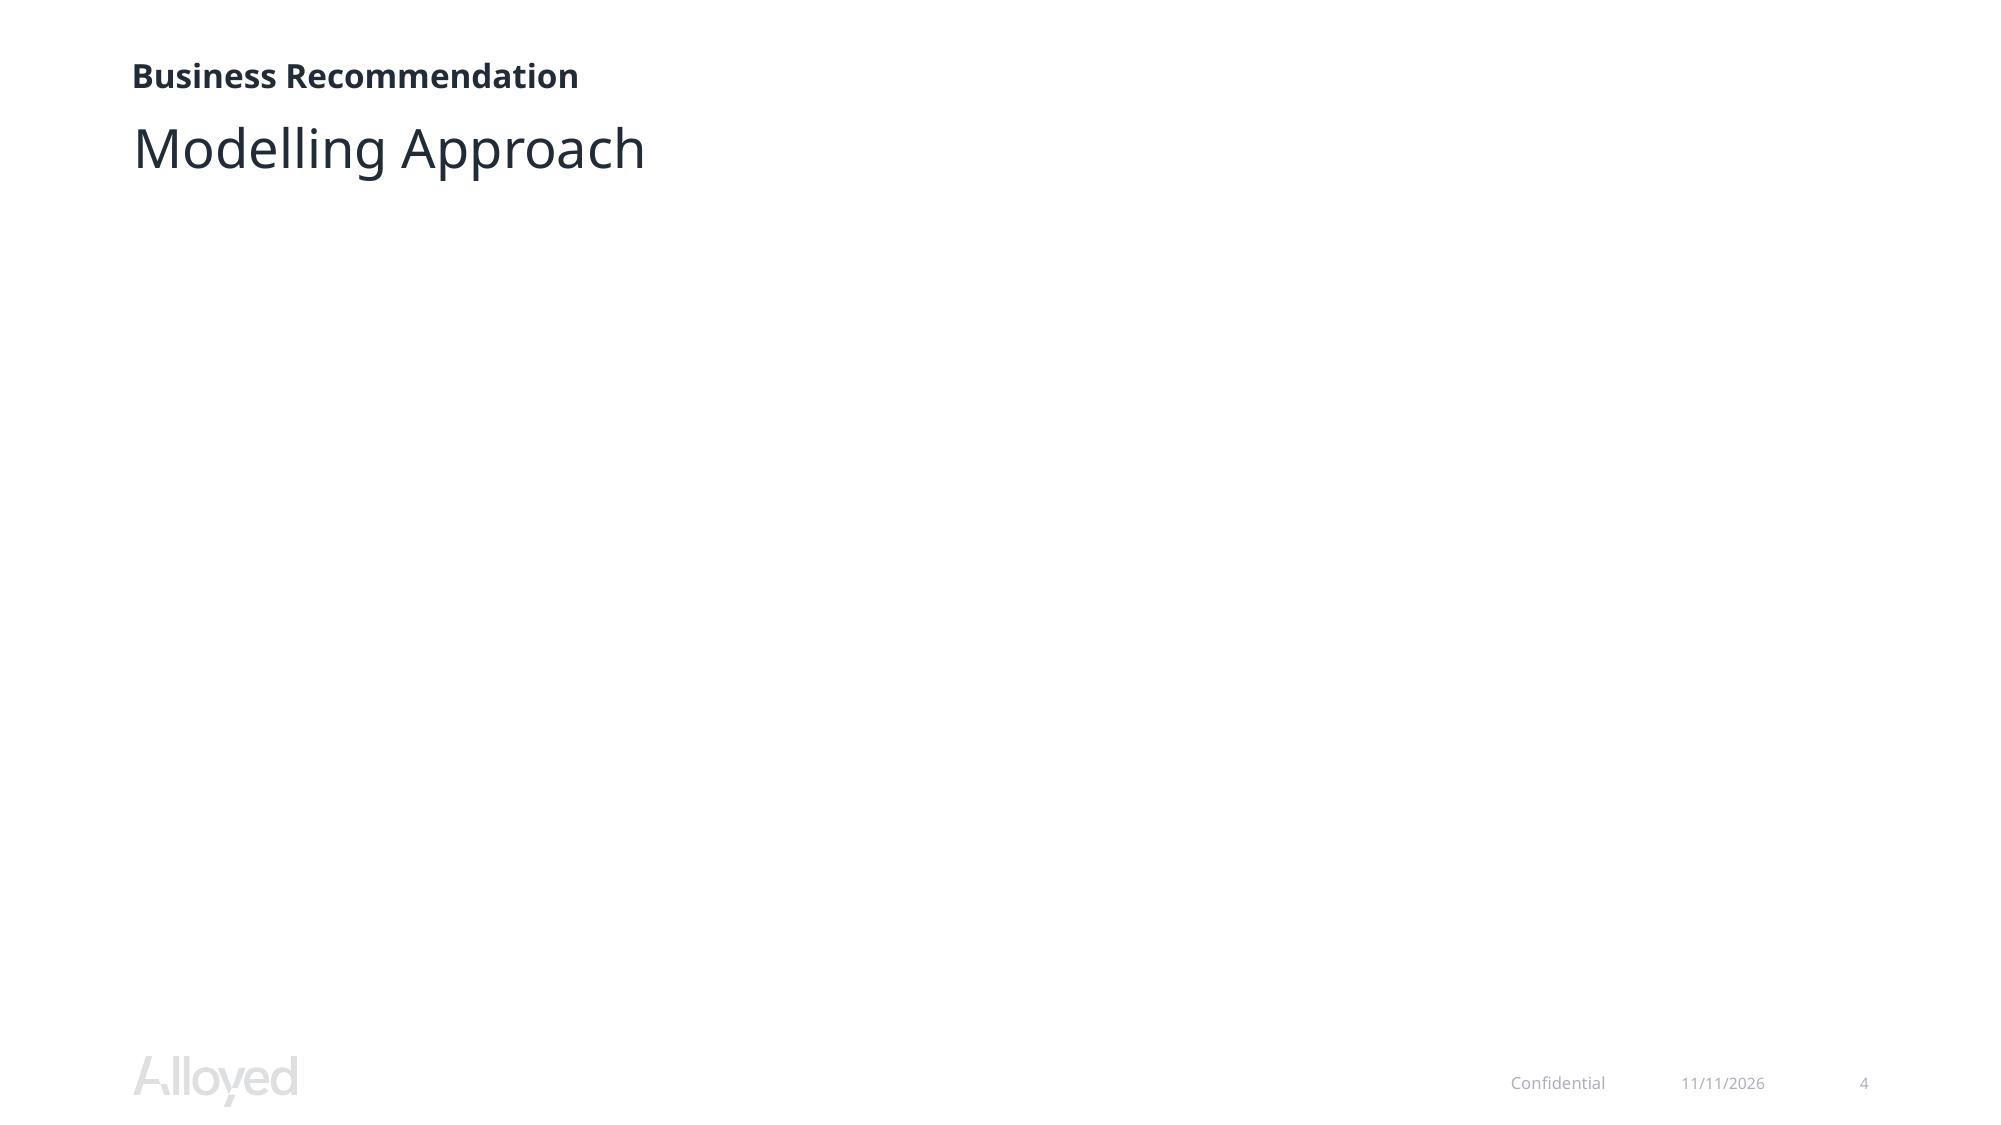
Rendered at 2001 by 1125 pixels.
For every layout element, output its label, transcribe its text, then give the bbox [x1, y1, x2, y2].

footer Confidential [1133, 1074, 1606, 1094]
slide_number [1651, 1074, 1765, 1094]
list Modelling Approach [133, 114, 1871, 204]
slide_number 4 [1800, 1074, 1869, 1094]
list Business Recommendation [131, 55, 1867, 96]
